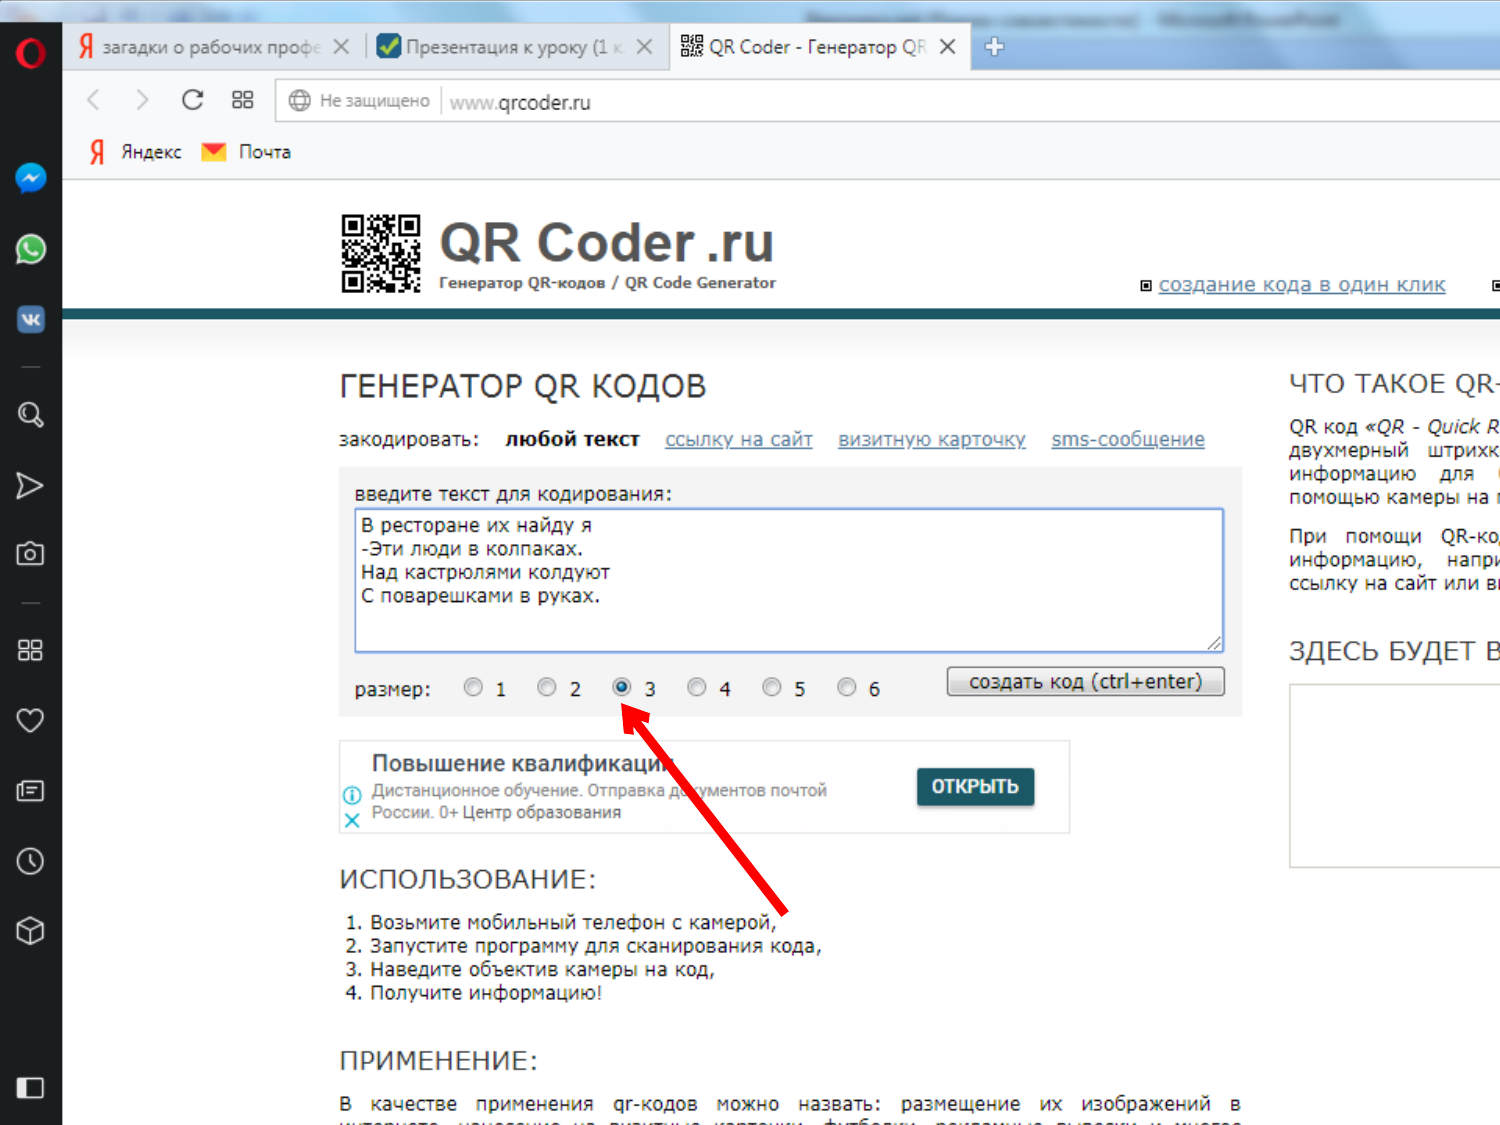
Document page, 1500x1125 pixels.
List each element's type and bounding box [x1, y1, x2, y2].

text_box [597, 726, 809, 891]
picture [0, 0, 1500, 1125]
